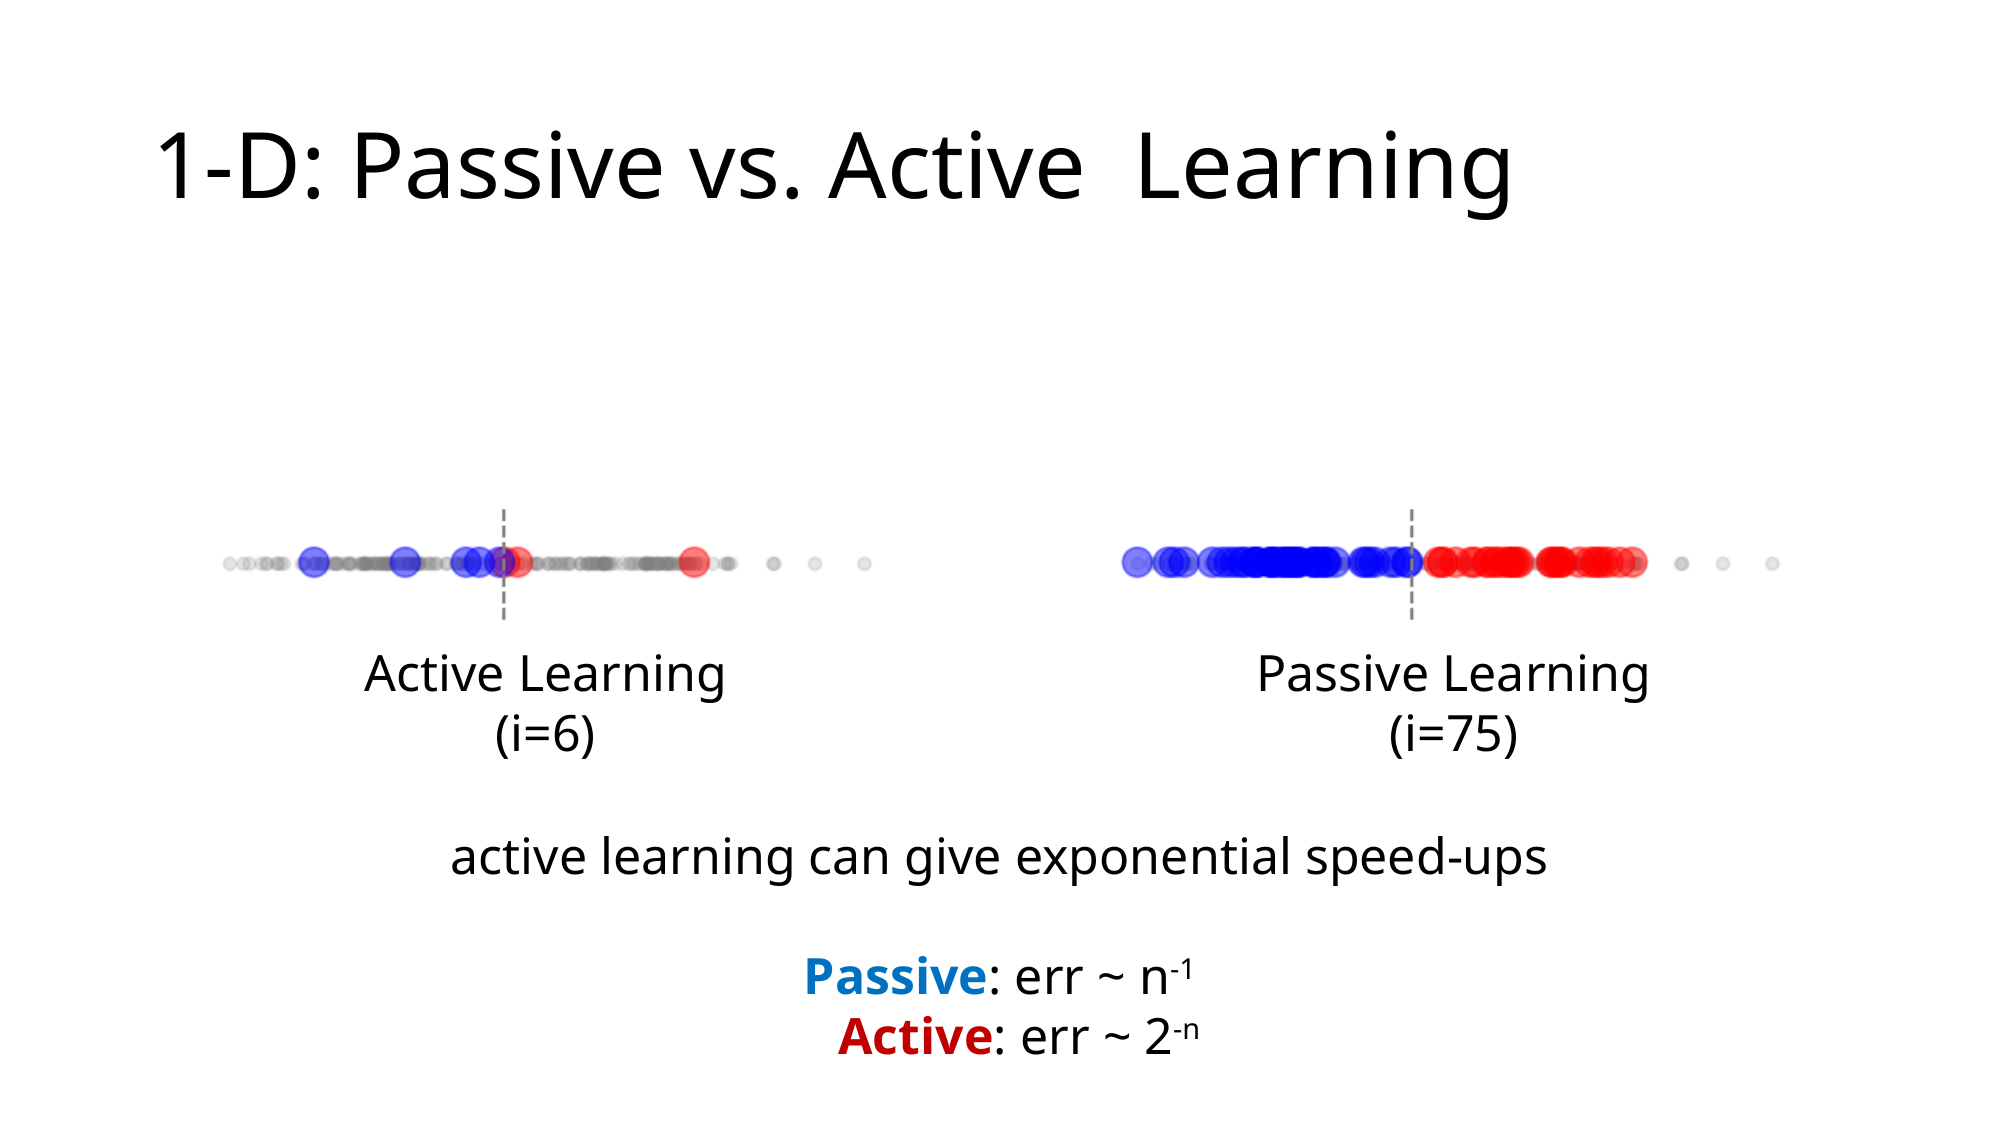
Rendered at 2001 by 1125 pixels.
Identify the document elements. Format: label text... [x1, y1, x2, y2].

picture [1091, 490, 1817, 635]
picture [183, 490, 909, 635]
text_box Passive Learning (i=75) . [1183, 635, 1725, 816]
title 1-D: Passive vs. Active Learning [137, 59, 1863, 278]
text_box active learning can give exponential speed-ups Passive: err ~ n-1 Active: err ~ 2-n . [222, 816, 1778, 1125]
text_box Active Learning (i=6) . [274, 635, 817, 816]
